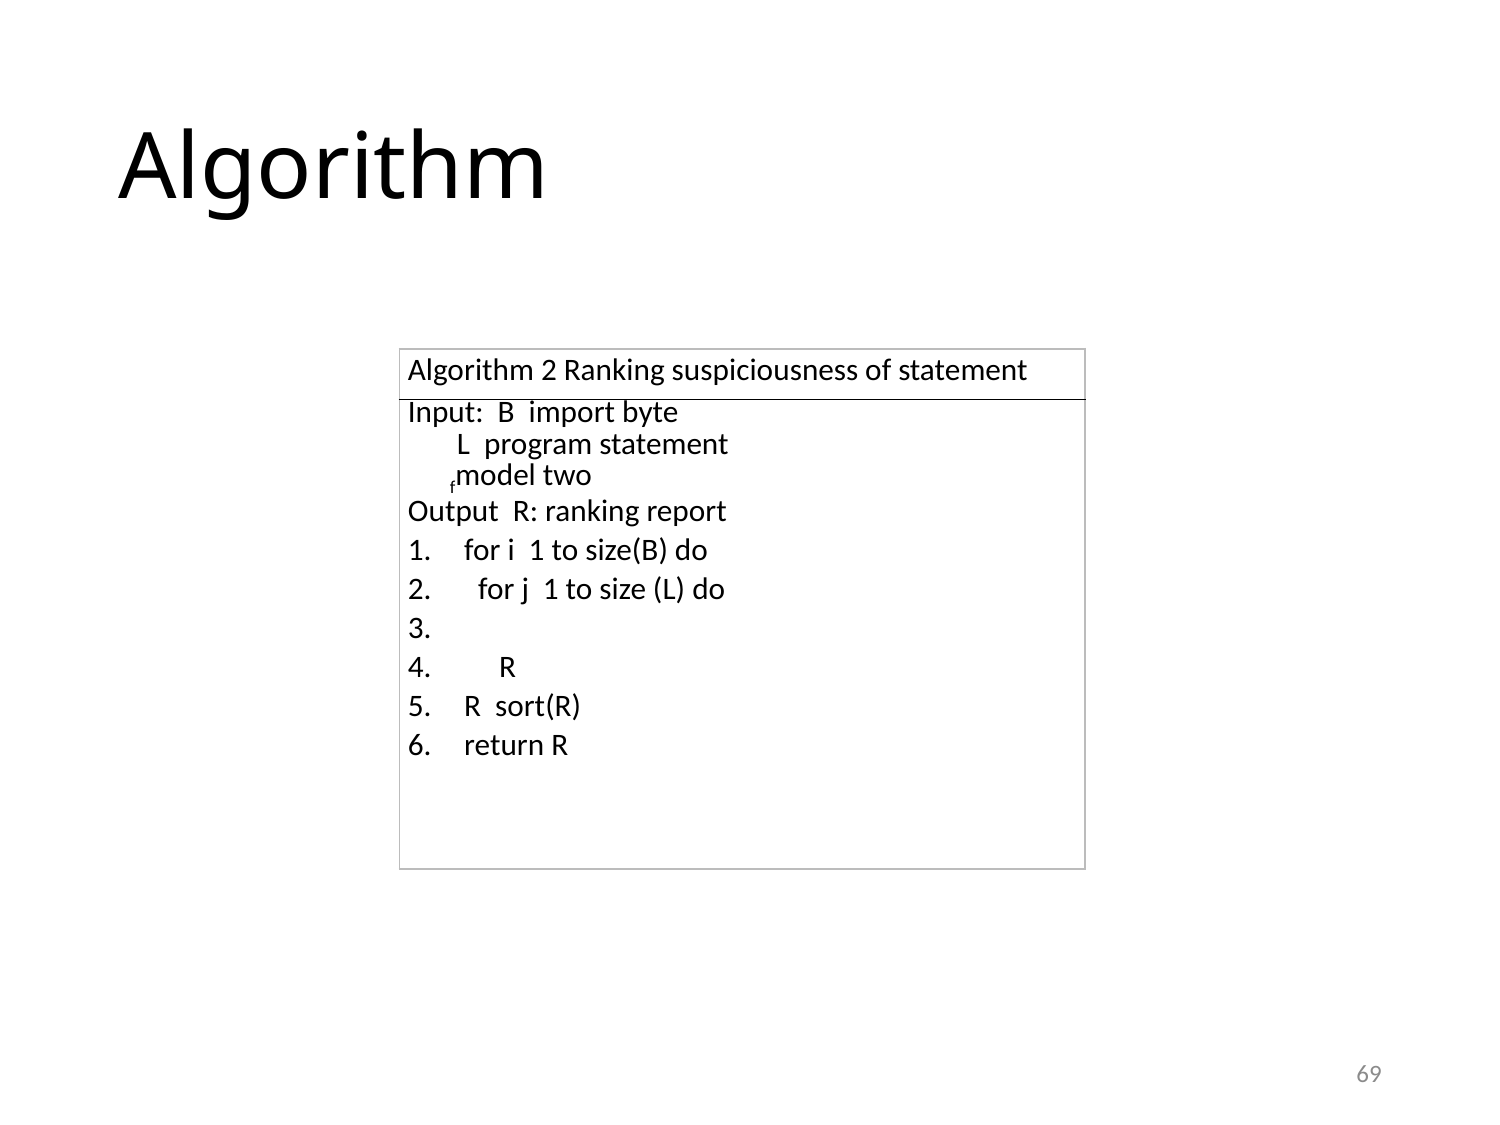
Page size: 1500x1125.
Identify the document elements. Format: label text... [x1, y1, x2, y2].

title Algorithm [103, 59, 1397, 278]
slide_number 69 [1059, 1042, 1397, 1103]
